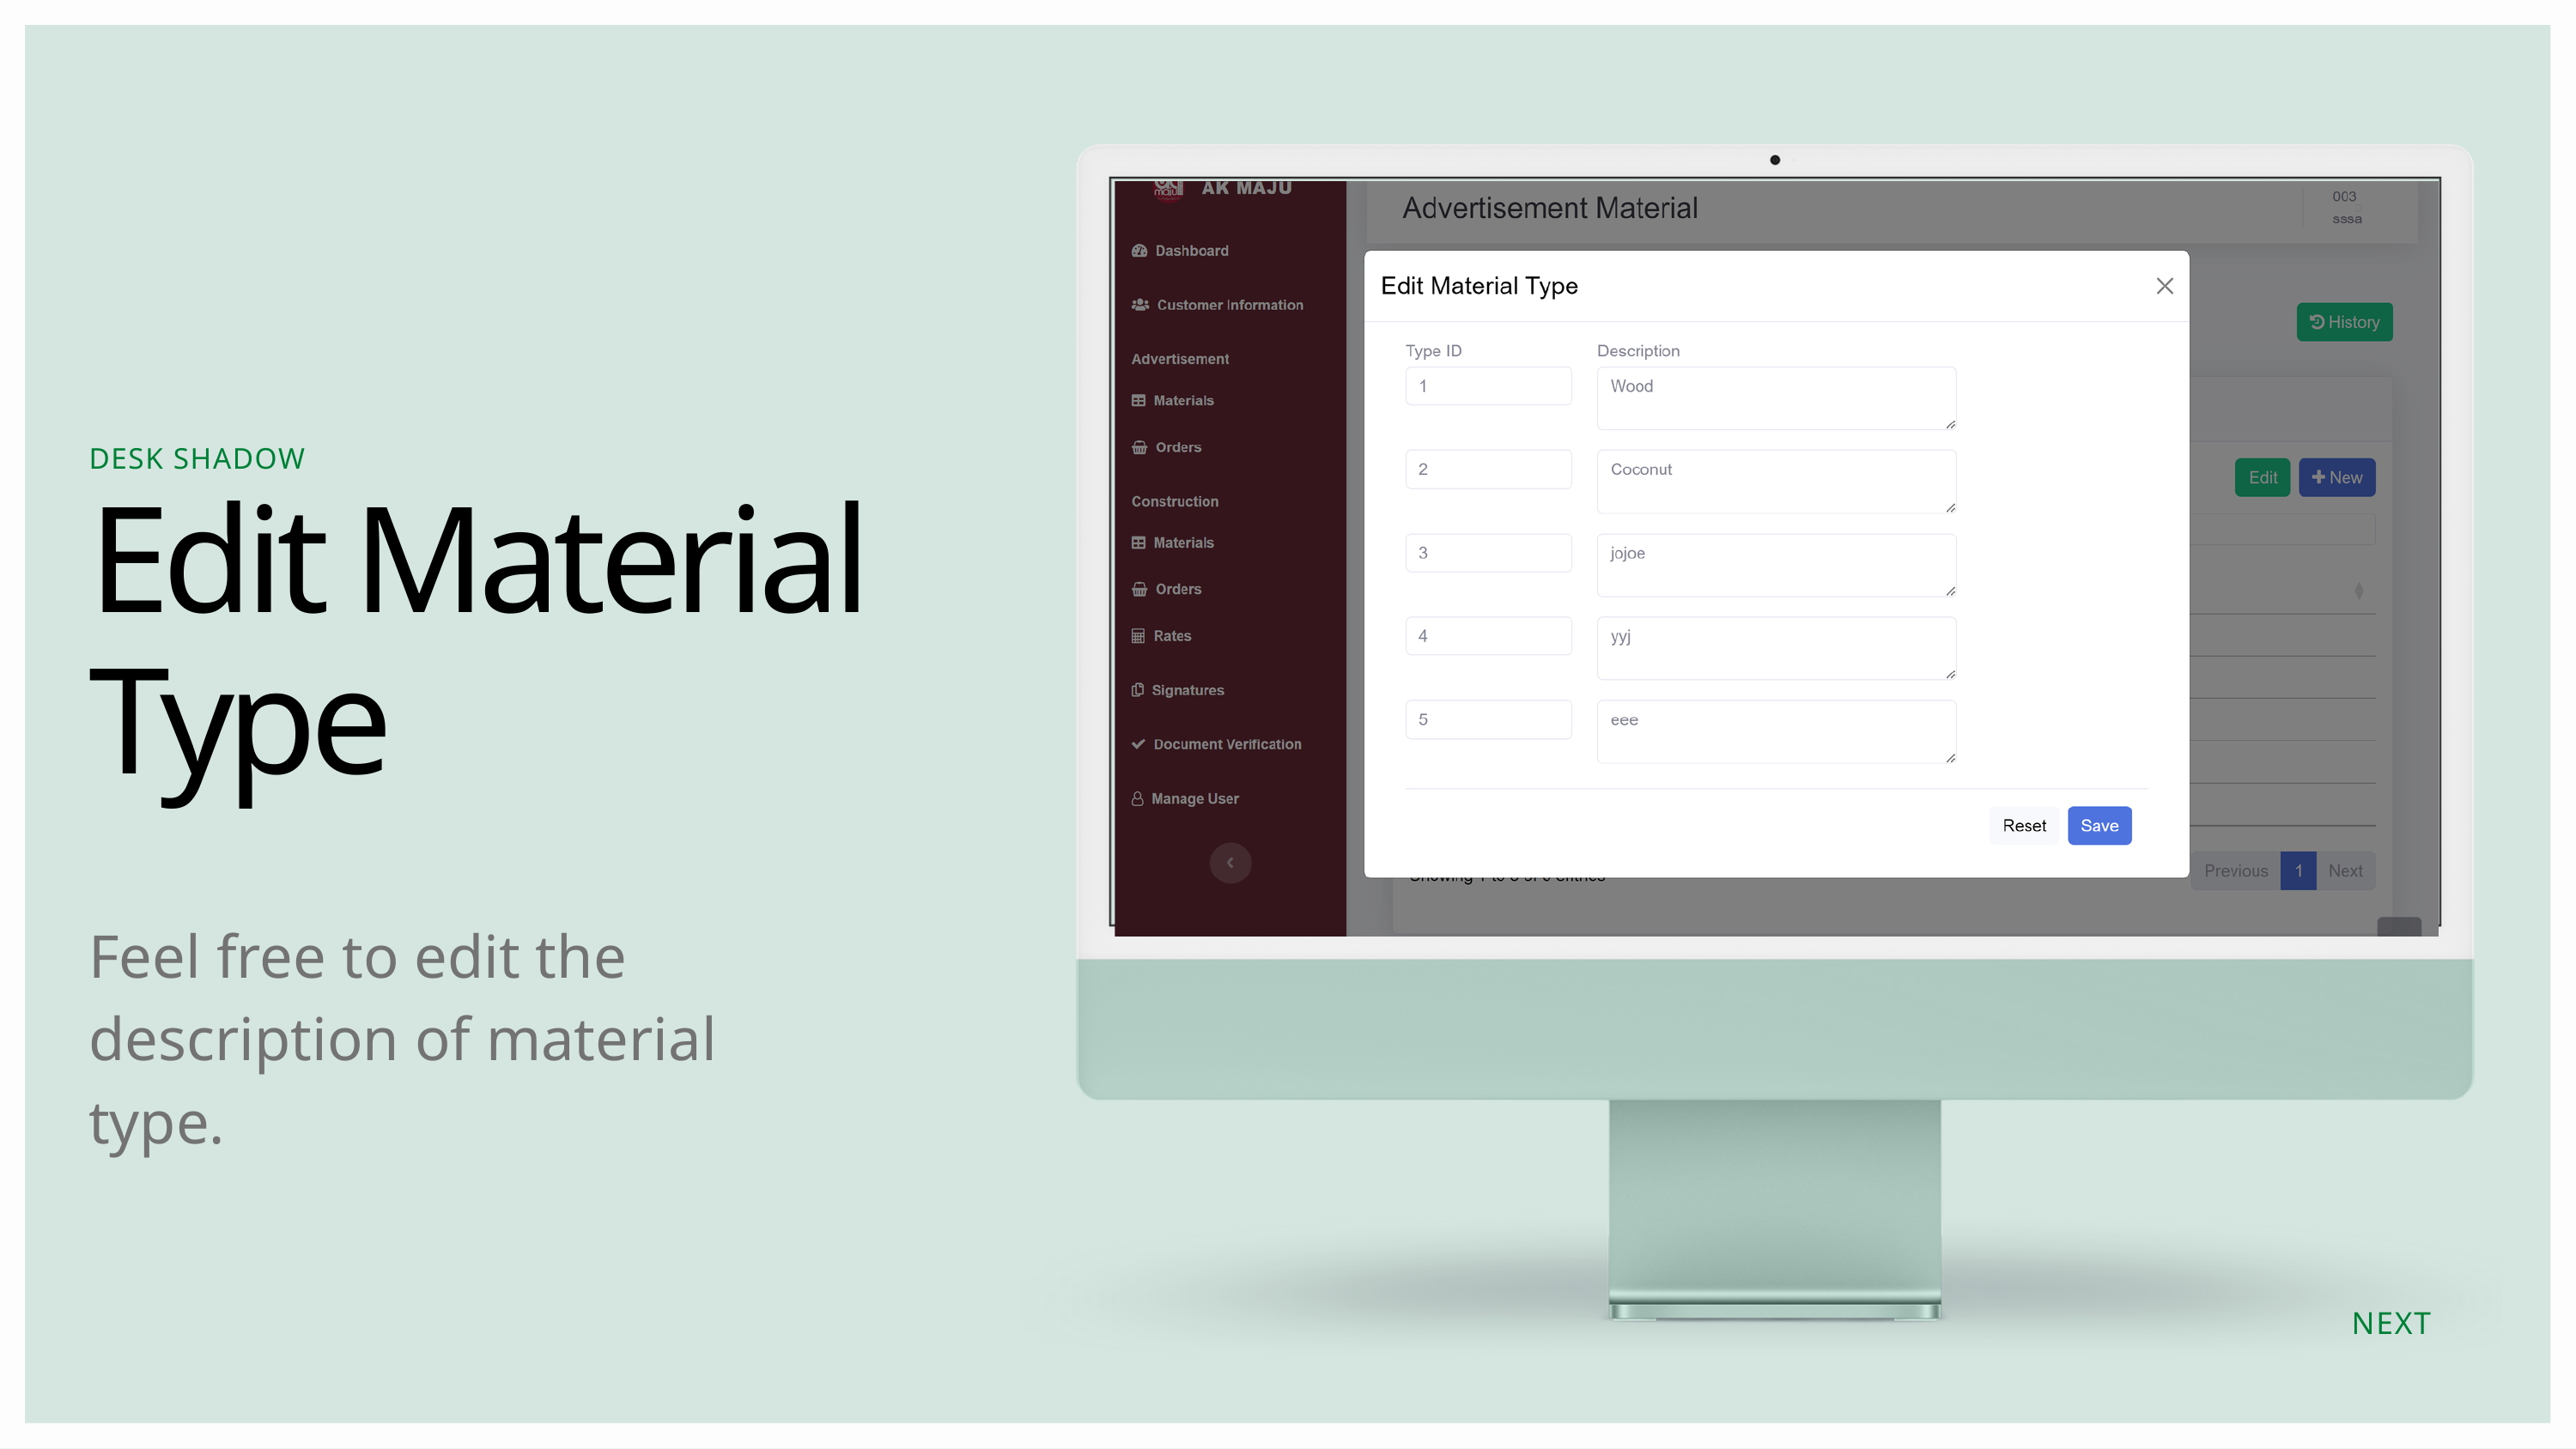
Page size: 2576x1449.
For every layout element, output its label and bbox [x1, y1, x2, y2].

text_box [0, 0, 2576, 1449]
text_box [88, 438, 1020, 809]
text_box [1115, 181, 2439, 937]
